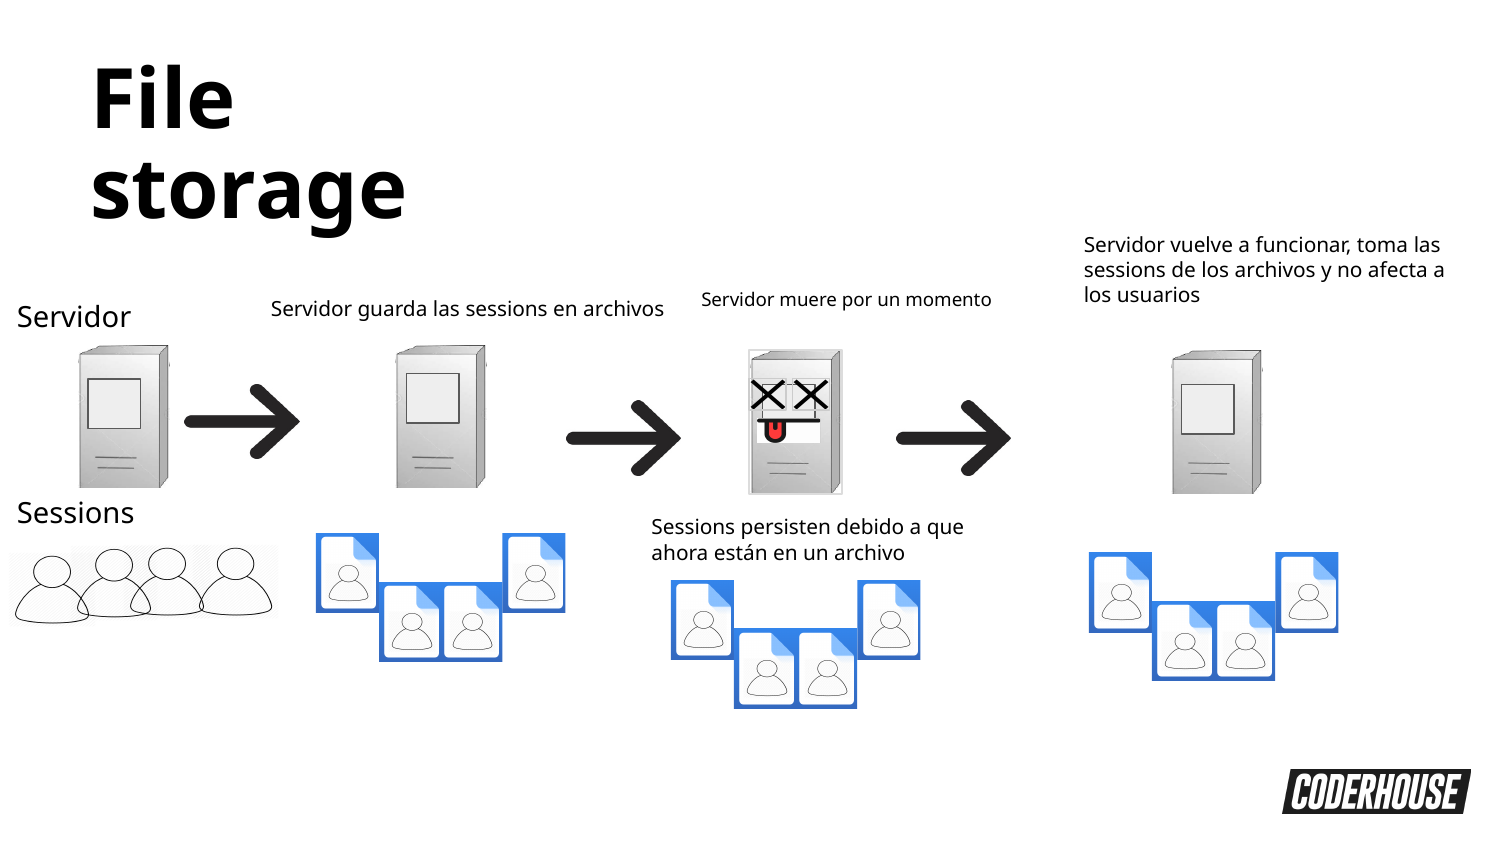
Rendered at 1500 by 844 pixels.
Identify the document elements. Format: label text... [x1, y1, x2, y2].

picture [1281, 769, 1471, 814]
picture [1088, 552, 1339, 682]
picture [394, 344, 487, 488]
text_box File storage [75, 41, 582, 252]
picture [749, 350, 842, 494]
text_box Sessions persisten debido a que ahora están en un archivo [636, 499, 986, 580]
text_box Sessions [1, 479, 227, 545]
text_box Servidor vuelve a funcionar, toma las sessions de los archivos y no afecta a los usuarios [1068, 216, 1476, 322]
picture [183, 384, 300, 460]
picture [1171, 350, 1264, 494]
picture [8, 544, 280, 628]
picture [315, 533, 566, 662]
picture [77, 344, 170, 488]
text_box Servidor [1, 283, 227, 349]
picture [896, 400, 1011, 476]
picture [566, 400, 682, 476]
text_box Servidor muere por un momento [686, 276, 1036, 322]
text_box Servidor guarda las sessions en archivos [255, 283, 681, 334]
picture [670, 579, 921, 709]
